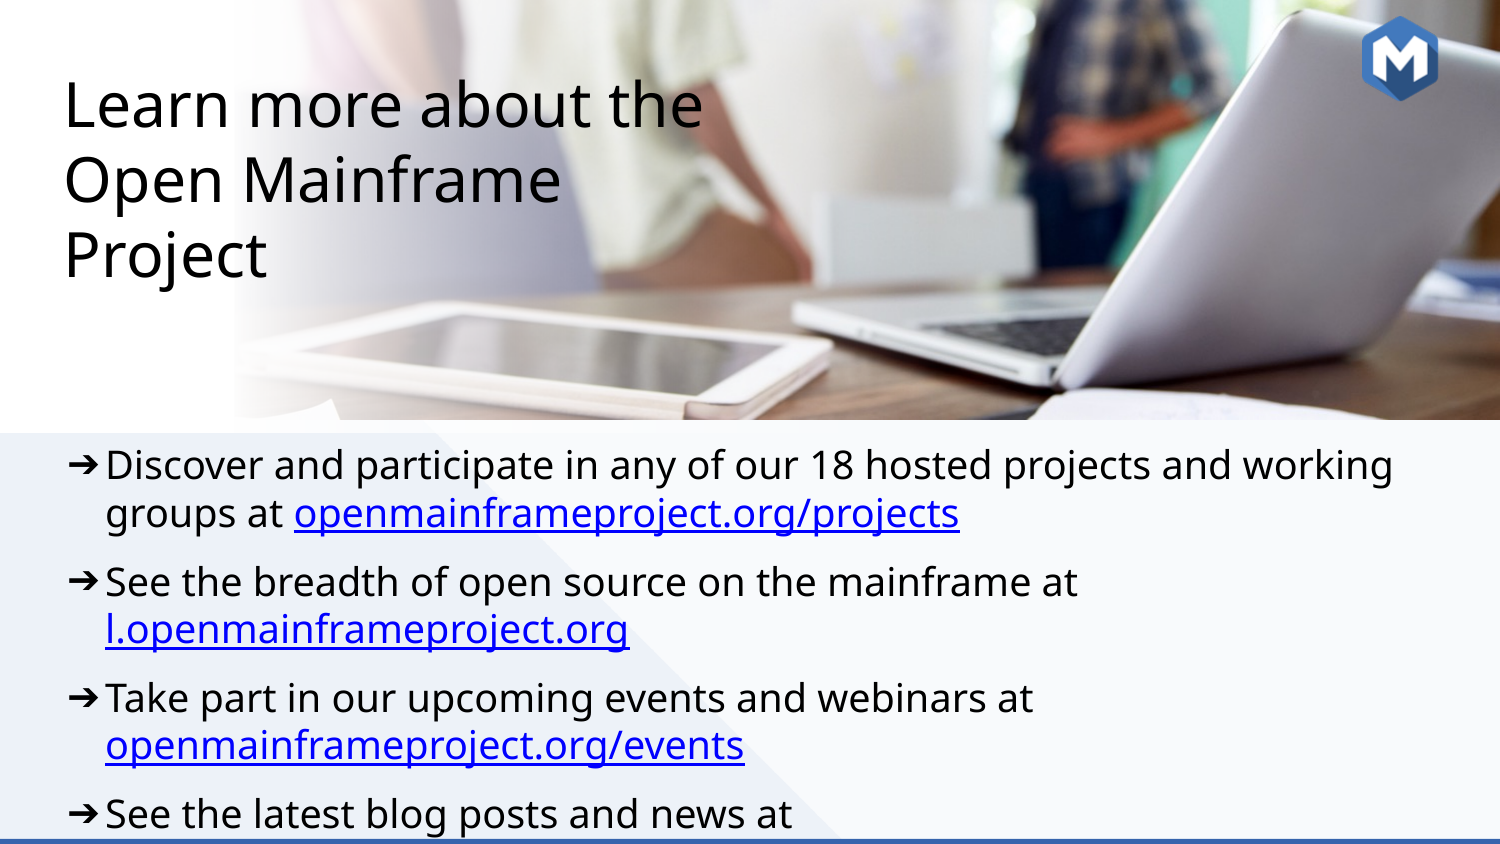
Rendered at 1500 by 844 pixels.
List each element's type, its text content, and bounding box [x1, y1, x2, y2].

picture [149, 0, 1500, 421]
list Discover and participate in any of our 18 hosted projects and working groups at openmainframeproject.org/projects See the breadth of open source on the mainframe at l.openmainframeproject.org Take part in our upcoming events and webinars at openmainframeproject.org/events See the latest blog posts and news at openmainframeproject.org/news [52, 432, 1425, 738]
text_box Learn more about the Open Mainframe Project [48, 105, 144, 250]
text_box [0, 0, 235, 433]
